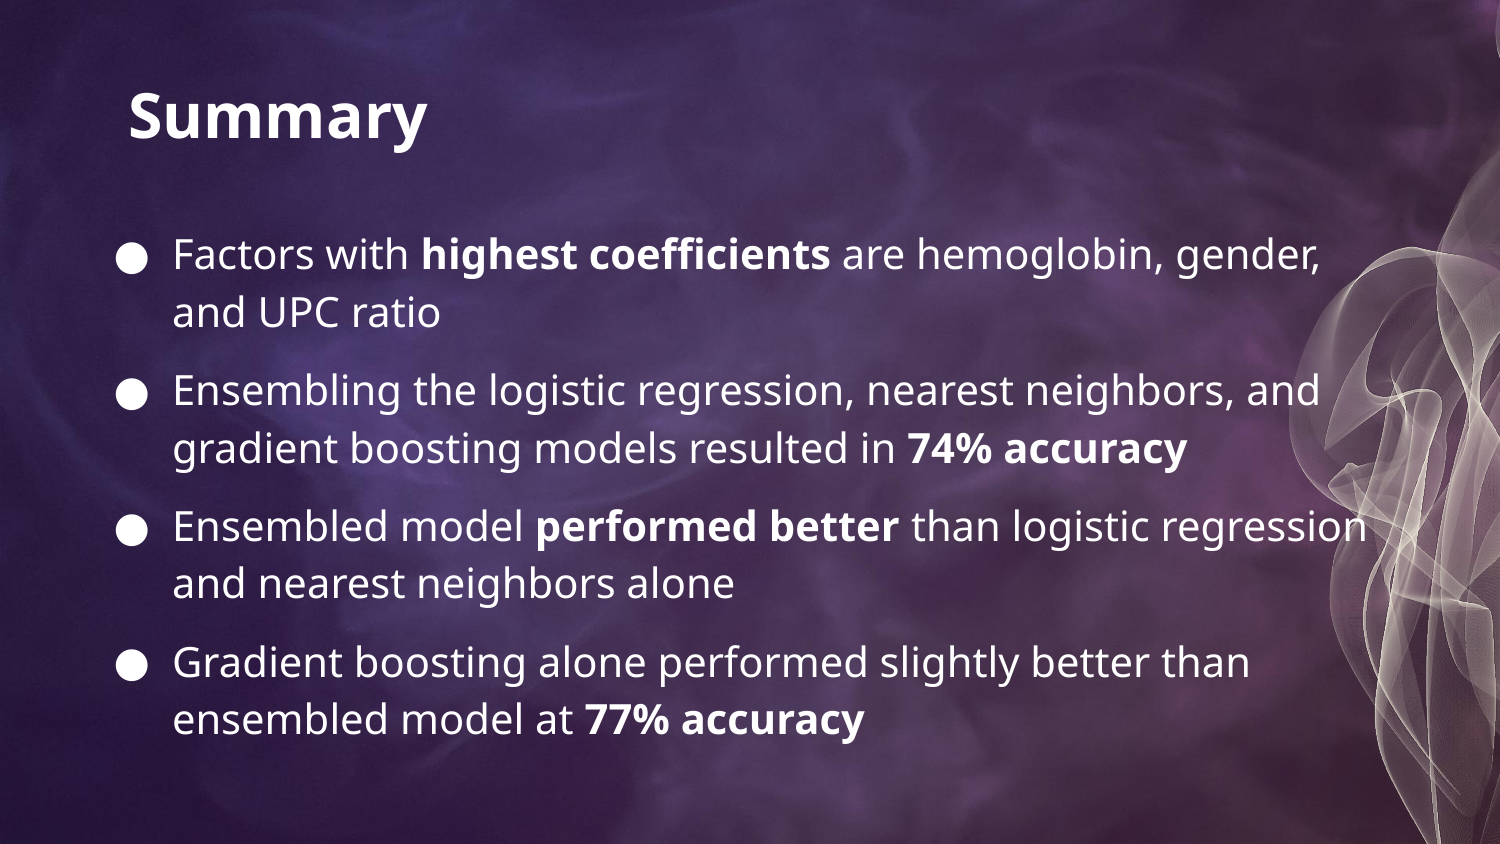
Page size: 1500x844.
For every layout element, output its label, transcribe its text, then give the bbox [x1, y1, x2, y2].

list Factors with highest coefficients are hemoglobin, gender, and UPC ratio Ensembling the logistic regression, nearest neighbors, and gradient boosting models resulted in 74% accuracy Ensembled model performed better than logistic regression and nearest neighbors alone Gradient boosting alone performed slightly better than ensembled model at 77% accuracy [82, 205, 1418, 789]
picture [0, 0, 1500, 844]
title Summary [113, 72, 1449, 155]
